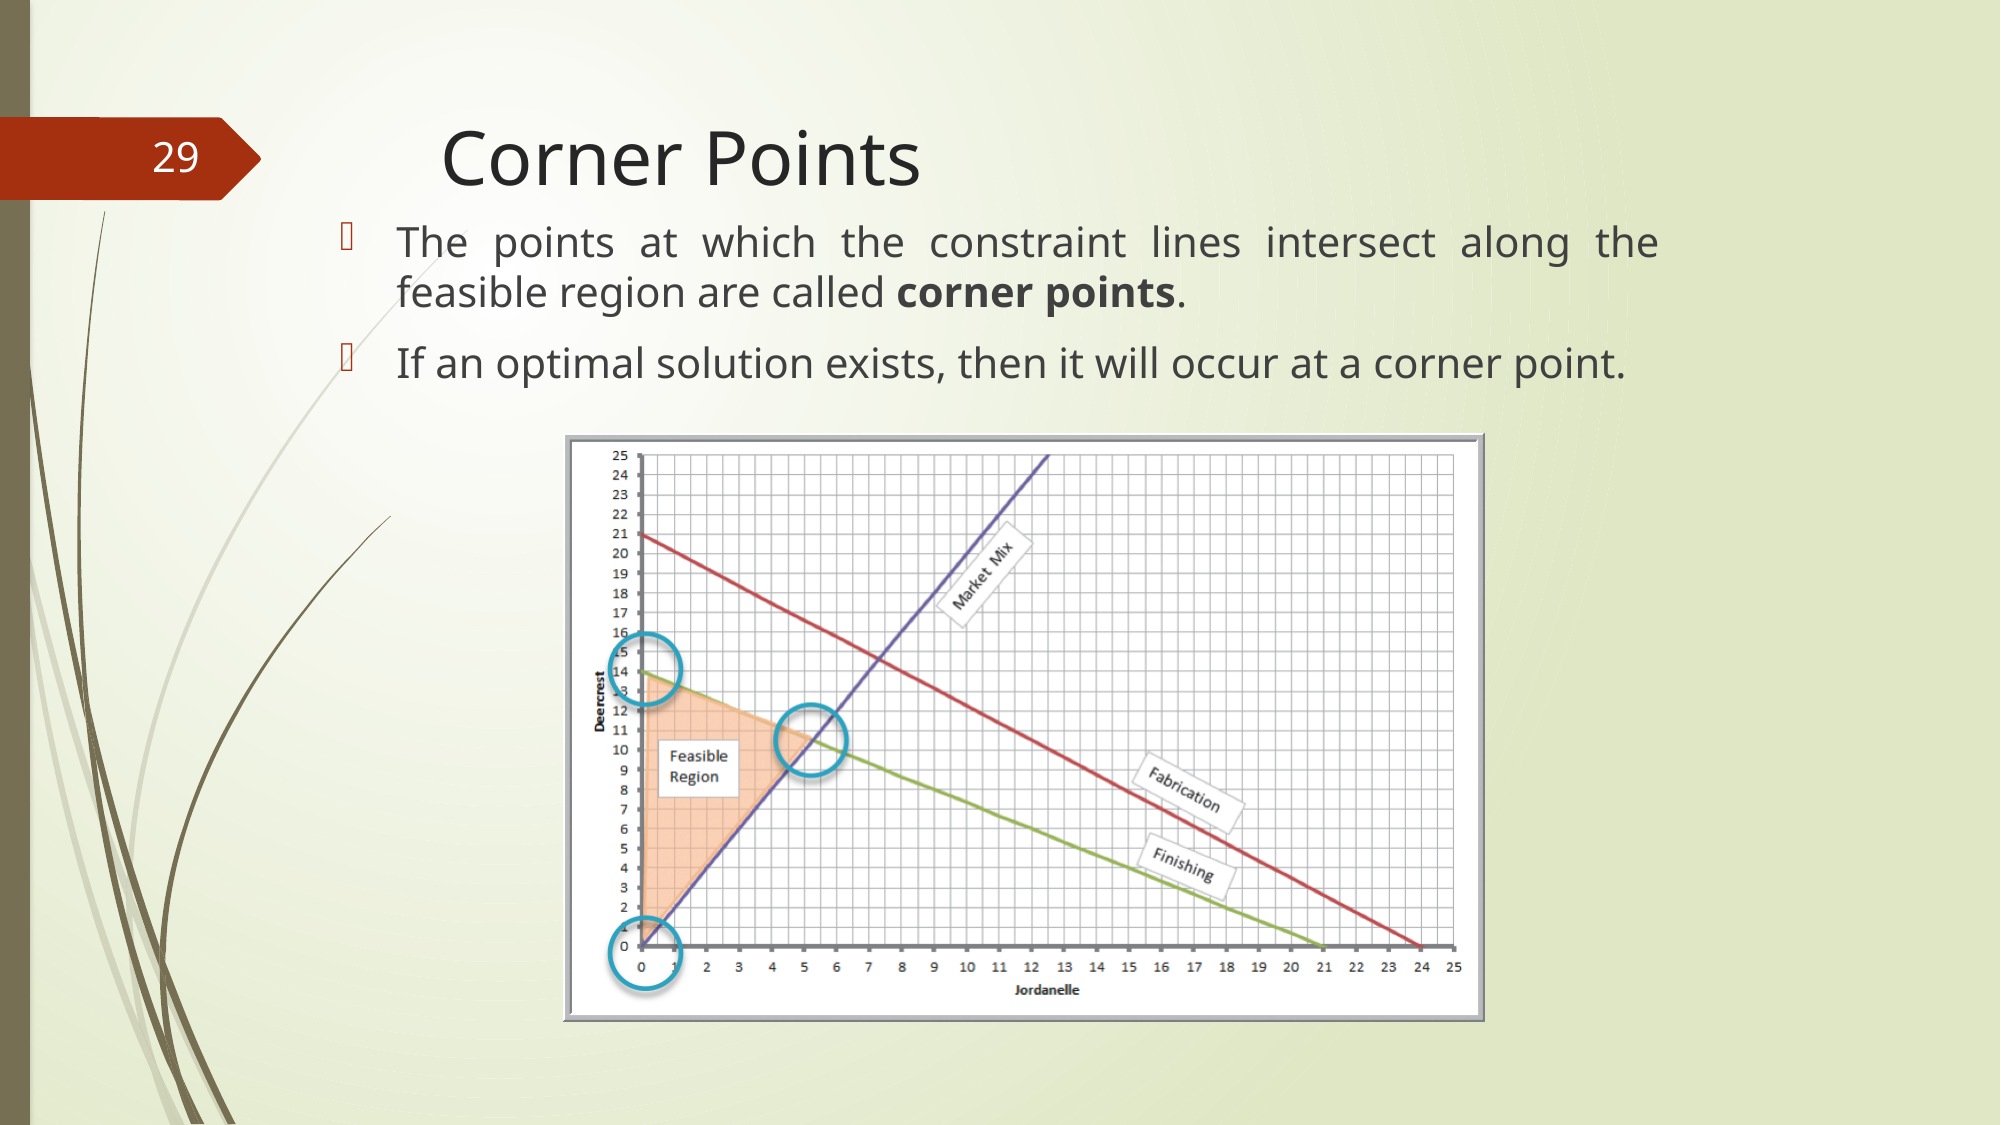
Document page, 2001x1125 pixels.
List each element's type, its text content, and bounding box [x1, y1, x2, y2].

picture [562, 432, 1487, 1023]
list The points at which the constraint lines intersect along the feasible region are called corner points. If an optimal solution exists, then it will occur at a corner point. [324, 208, 1675, 986]
title Corner Points [425, 102, 1888, 313]
slide_number 29 [87, 129, 216, 190]
